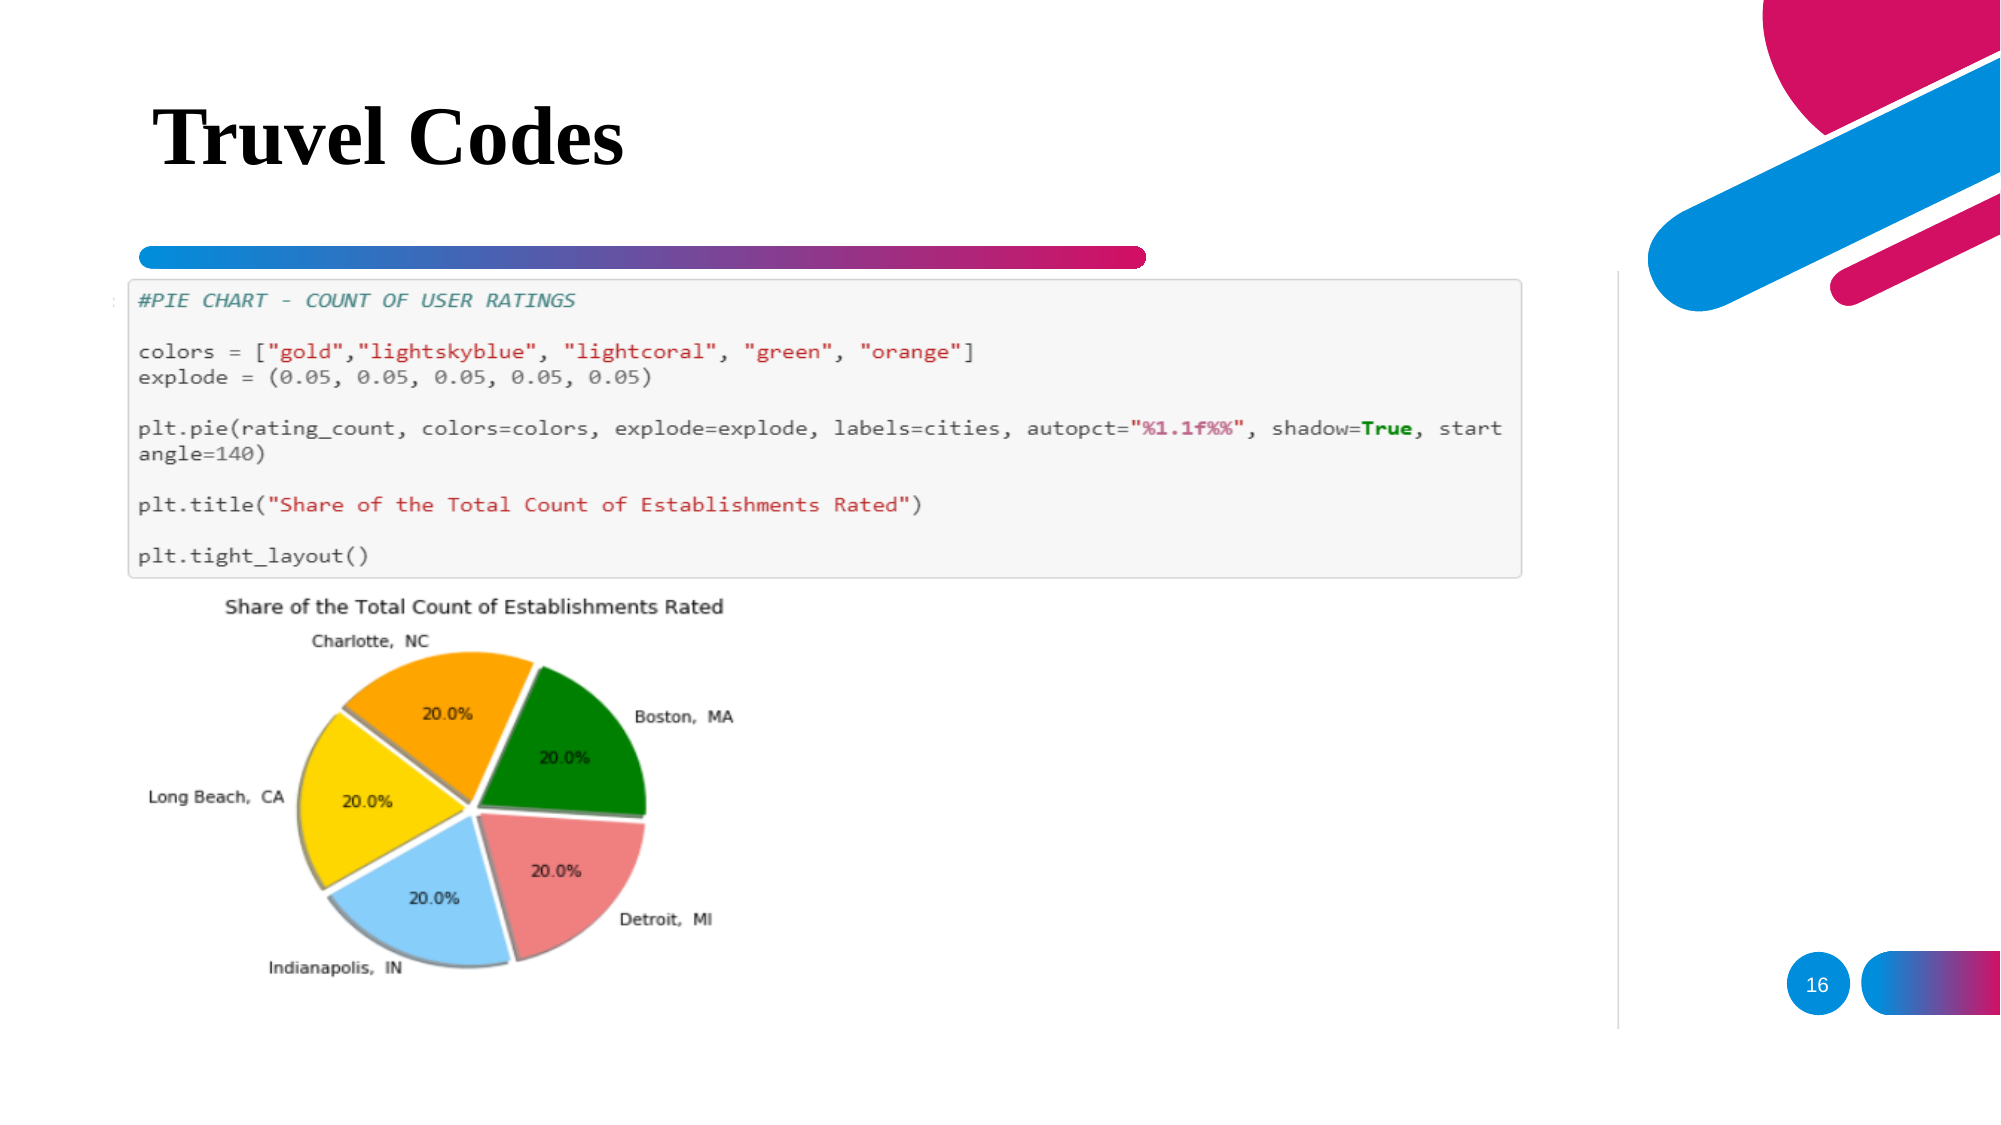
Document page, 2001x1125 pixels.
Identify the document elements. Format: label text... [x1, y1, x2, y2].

slide_number 16 [1772, 954, 1863, 1015]
title Truvel Codes [137, 59, 1623, 215]
picture [113, 271, 1646, 1029]
